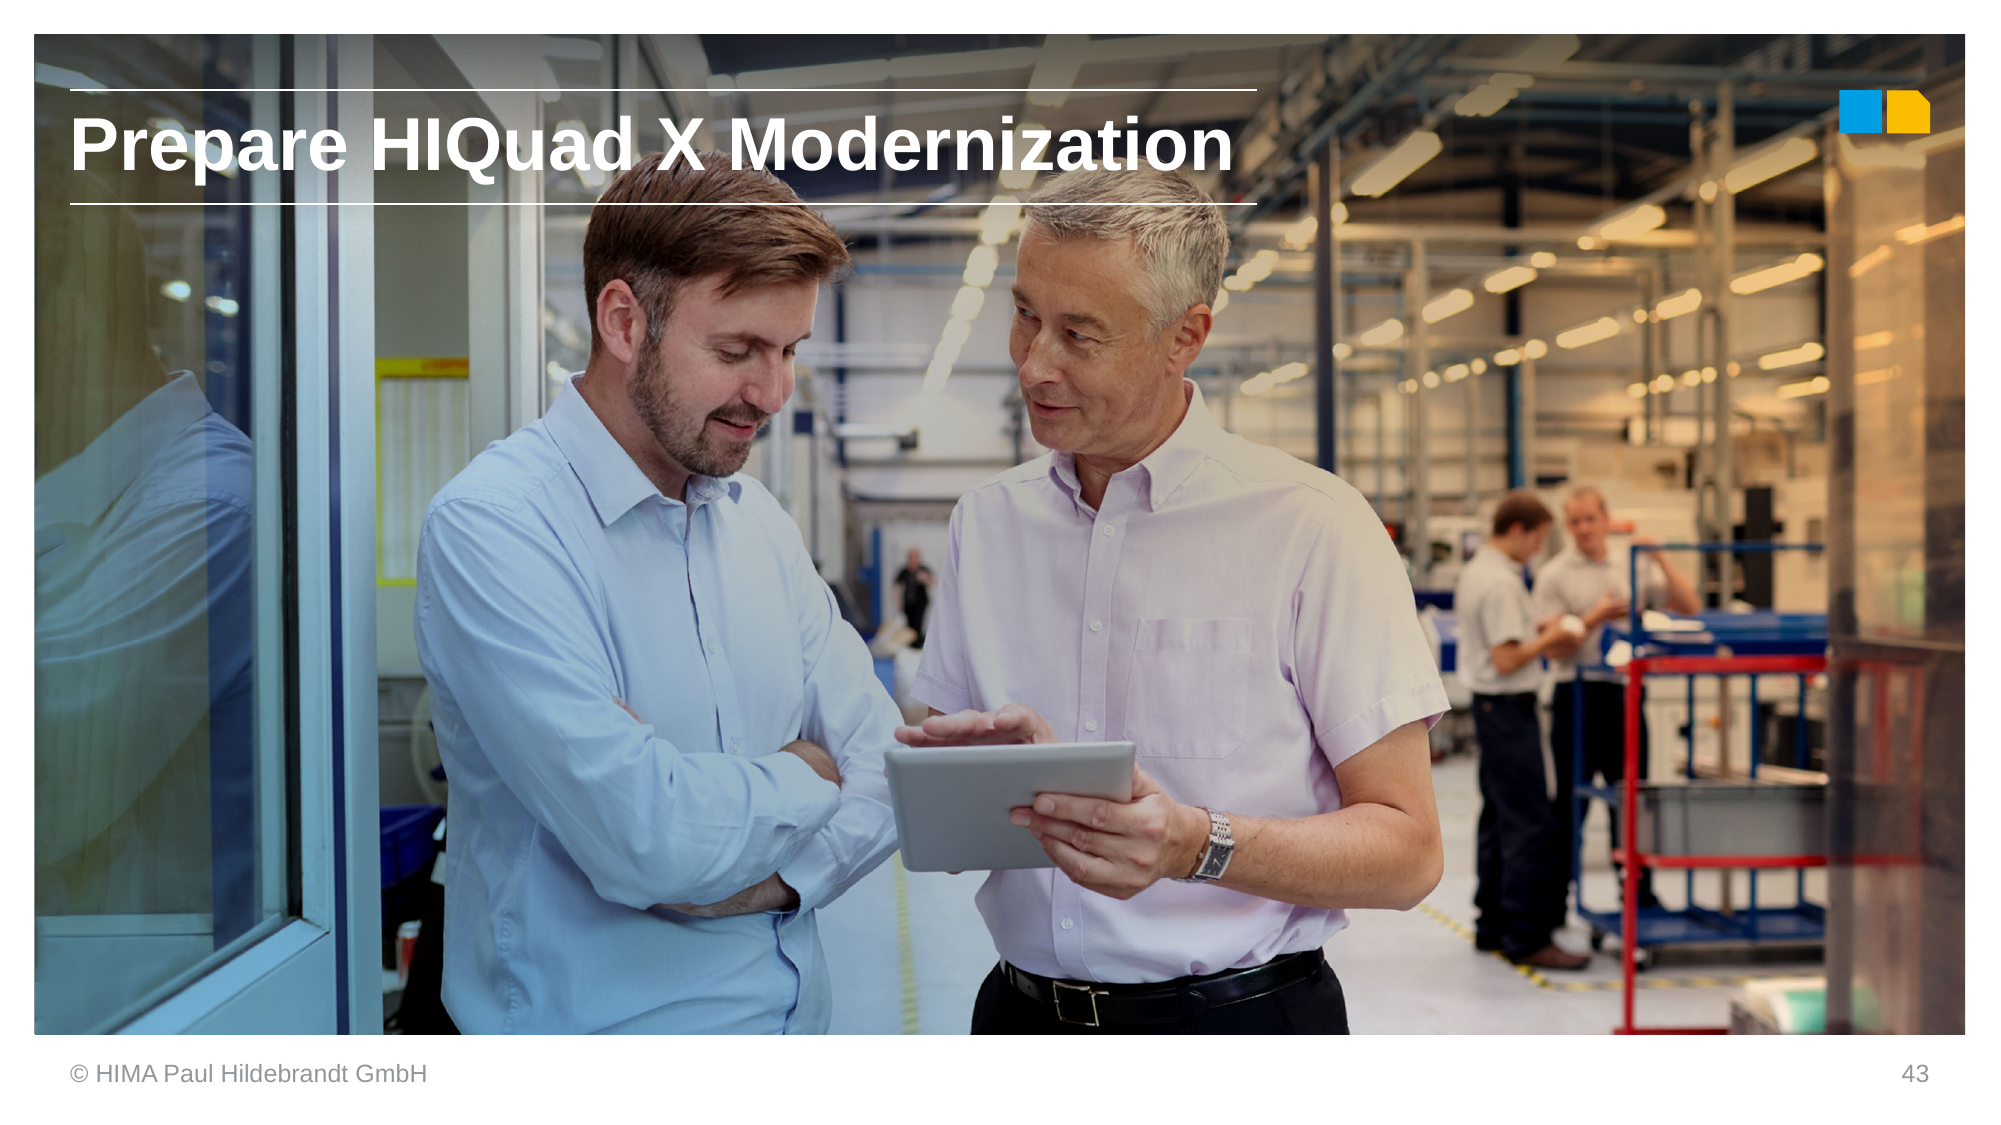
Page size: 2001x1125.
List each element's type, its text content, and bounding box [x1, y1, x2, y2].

footer © HIMA Paul Hildebrandt GmbH [70, 1042, 1611, 1103]
picture [34, 34, 1966, 1035]
slide_number 43 [1838, 1042, 1930, 1103]
